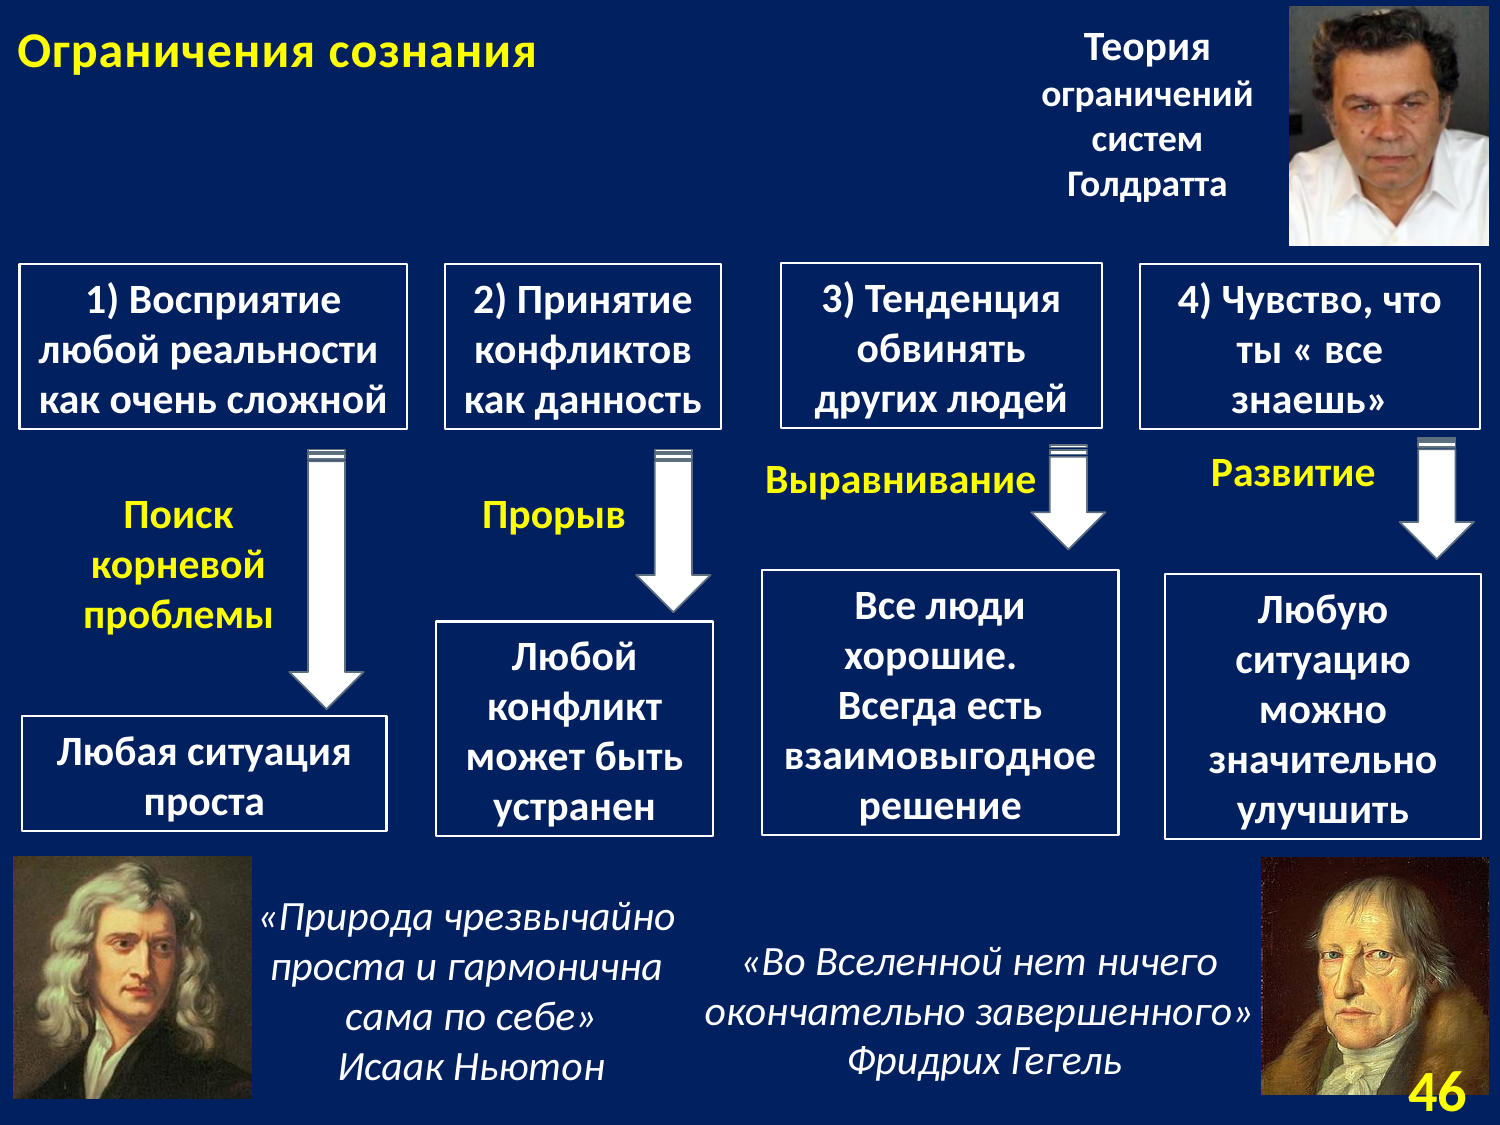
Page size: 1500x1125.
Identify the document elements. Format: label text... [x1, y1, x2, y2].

text_box Развитие [1175, 437, 1412, 503]
text_box 4) Чувство, что ты « все знаешь» [1139, 264, 1481, 429]
text_box Все люди хорошие. Всегда есть взаимовыгодное решение [761, 570, 1119, 836]
text_box 1) Восприятие любой реальности как очень сложной [19, 264, 408, 429]
text_box 46 [1340, 1108, 1483, 1118]
text_box [288, 449, 365, 710]
text_box «Во Вселенной нет ничего окончательно завершенного» Фридрих Гегель [703, 925, 1255, 1091]
text_box [1058, 444, 1088, 448]
text_box 3) Тенденция обвинять других людей [780, 263, 1102, 428]
title Ограничения сознания [2, 4, 577, 86]
text_box Любой конфликт может быть устранен [436, 621, 713, 837]
text_box Прорыв [452, 479, 656, 545]
text_box [635, 449, 712, 613]
text_box «Природа чрезвычайно проста и гармонична сама по себе» Исаак Ньютон [258, 881, 703, 1097]
text_box 2) Принятие конфликтов как данность [444, 264, 722, 429]
picture [1261, 857, 1489, 1095]
text_box Любая ситуация проста [22, 715, 387, 831]
text_box Выравнивание [744, 444, 1058, 510]
text_box [1398, 437, 1475, 560]
picture [1289, 6, 1489, 247]
text_box Поиск корневой проблемы [44, 479, 313, 645]
text_box Любую ситуацию можно значительно улучшить [1164, 574, 1482, 840]
text_box [1030, 449, 1107, 551]
text_box Теория ограничений систем Голдратта [1021, 11, 1274, 212]
picture [13, 856, 253, 1099]
